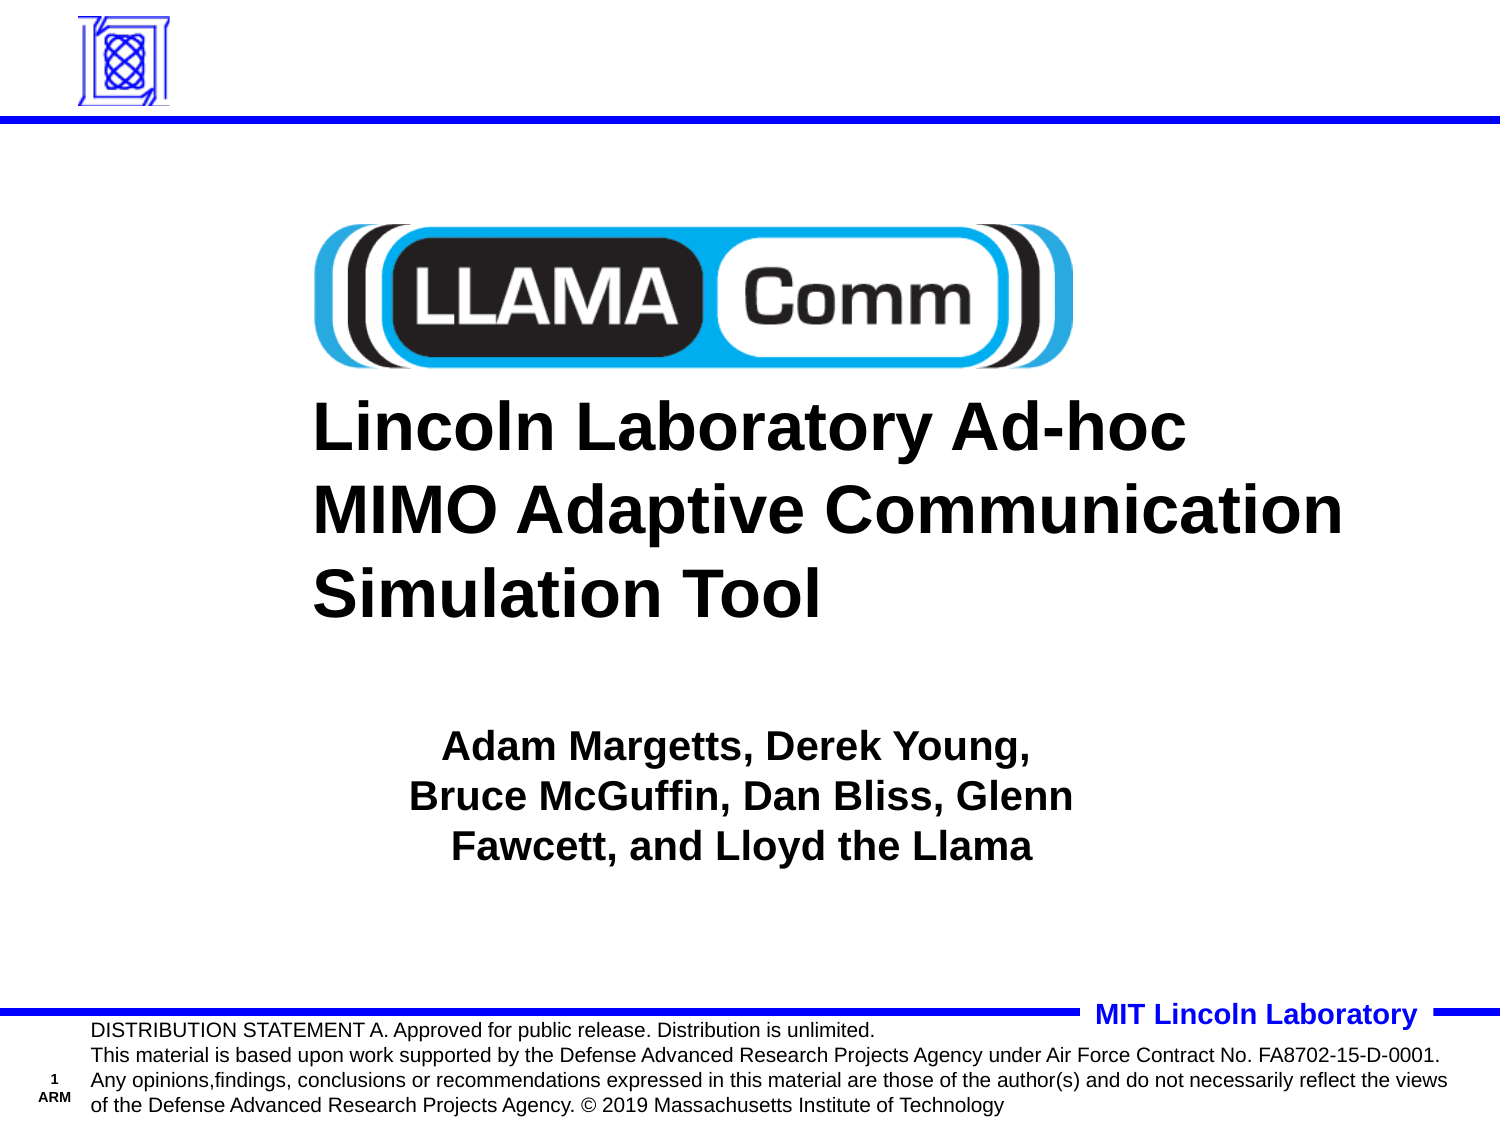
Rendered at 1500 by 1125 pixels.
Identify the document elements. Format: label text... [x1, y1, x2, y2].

text_box DISTRIBUTION STATEMENT A. Approved for public release. Distribution is unlimited. This material is based upon work supported by the Defense Advanced Research Projects Agency under Air Force Contract No. FA8702-15-D-0001. Any opinions,findings, conclusions or recommendations expressed in this material are those of the author(s) and do not necessarily reflect the views of the Defense Advanced Research Projects Agency. © 2019 Massachusetts Institute of Technology [75, 1008, 1475, 1124]
picture [313, 223, 1073, 369]
text_box Adam Margetts, Derek Young, Bruce McGuffin, Dan Bliss, Glenn Fawcett, and Lloyd the Llama [370, 711, 1114, 938]
title Lincoln Laboratory Ad-hoc MIMO Adaptive Communication Simulation Tool [297, 397, 1364, 698]
